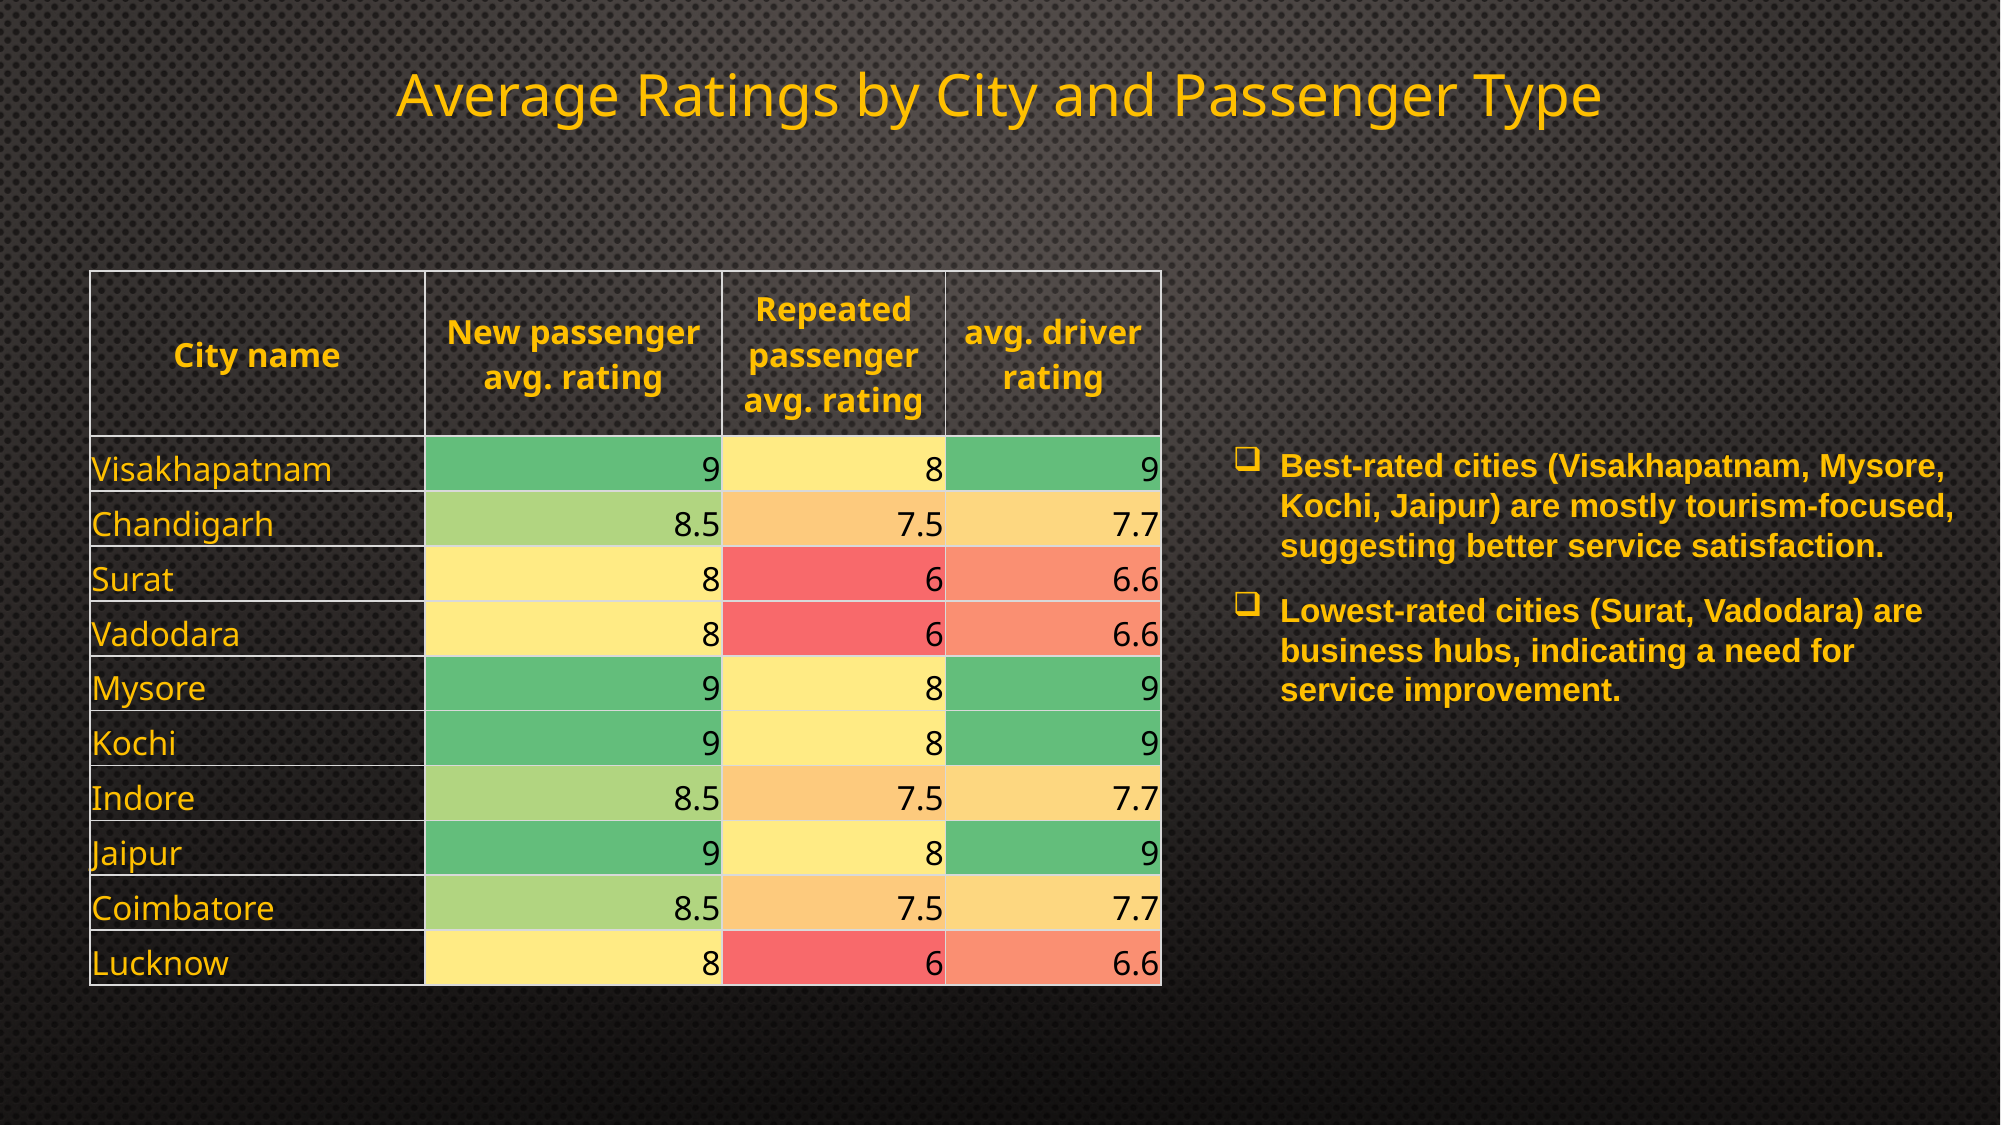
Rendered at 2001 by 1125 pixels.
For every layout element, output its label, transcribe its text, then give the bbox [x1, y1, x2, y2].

table_header Repeated passenger avg. rating [723, 272, 945, 435]
table_cell Coimbatore [91, 876, 424, 929]
table_cell 7.7 [946, 876, 1160, 929]
table_cell Indore [91, 766, 424, 820]
table_cell 8.5 [426, 766, 721, 820]
table_cell 8.5 [426, 492, 721, 545]
table_cell 8 [723, 657, 945, 710]
table_cell Jaipur [91, 821, 424, 874]
table_header City name [91, 272, 424, 435]
table_cell 6 [723, 931, 945, 984]
table_cell 8.5 [426, 876, 721, 929]
table_cell 7.5 [723, 766, 945, 820]
table_cell 7.7 [946, 492, 1160, 545]
table_cell 9 [426, 657, 721, 710]
table_cell 7.5 [723, 492, 945, 545]
text_box Average Ratings by City and Passenger Type [199, 51, 1800, 136]
table_cell Kochi [91, 711, 424, 765]
table_cell 9 [946, 437, 1160, 490]
table_cell 9 [426, 821, 721, 874]
table_cell Chandigarh [91, 492, 424, 545]
table_cell 6.6 [946, 931, 1160, 984]
table_cell 9 [426, 437, 721, 490]
table_cell Mysore [91, 657, 424, 710]
table_cell 8 [723, 711, 945, 765]
table_cell Surat [91, 547, 424, 600]
table_cell Visakhapatnam [91, 437, 424, 490]
table_cell 9 [946, 657, 1160, 710]
table_cell 7.7 [946, 766, 1160, 820]
table_cell 7.5 [723, 876, 945, 929]
table_cell 6 [723, 547, 945, 600]
table_cell Lucknow [91, 931, 424, 984]
table_header New passenger avg. rating [426, 272, 721, 435]
table_cell 9 [426, 711, 721, 765]
table_cell 8 [723, 821, 945, 874]
text_box Best-rated cities (Visakhapatnam, Mysore, Kochi, Jaipur) are mostly tourism-focused, suggesting better service satisfaction. Lowest-rated cities (Surat, Vadodara) are business hubs, indicating a need for service improvement. [1218, 436, 1973, 716]
table_cell 8 [723, 437, 945, 490]
table_cell 6.6 [946, 547, 1160, 600]
table_cell Vadodara [91, 602, 424, 655]
table_cell 6 [723, 602, 945, 655]
table_cell 8 [426, 602, 721, 655]
table_cell 9 [946, 821, 1160, 874]
table_cell 9 [946, 711, 1160, 765]
table_cell 8 [426, 547, 721, 600]
table_cell 6.6 [946, 602, 1160, 655]
table_cell 8 [426, 931, 721, 984]
table_header avg. driver rating [946, 272, 1160, 435]
